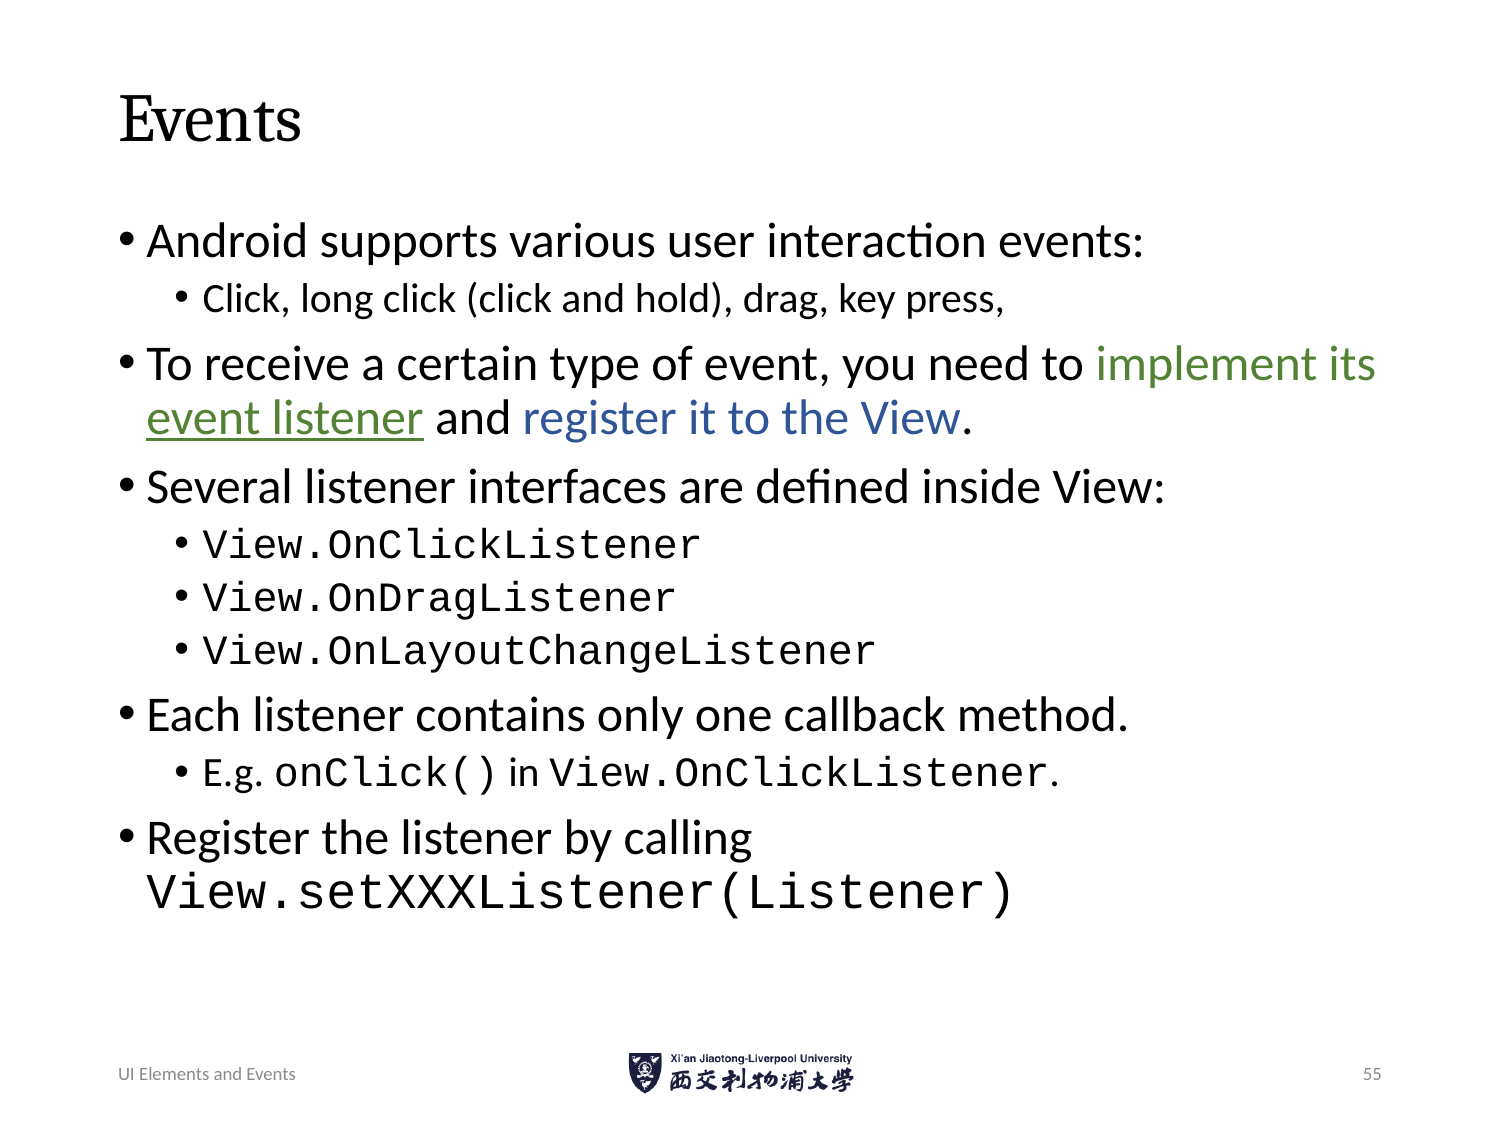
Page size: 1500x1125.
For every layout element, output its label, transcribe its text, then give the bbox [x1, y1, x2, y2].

picture [625, 1049, 857, 1096]
slide_number 55 [1059, 1042, 1397, 1103]
title Events [103, 59, 1397, 178]
slide_number UI Elements and Events [103, 1042, 441, 1103]
list Android supports various user interaction events: Click, long click (click and hold), drag, key press, To receive a certain type of event, you need to implement its event listener and register it to the View. Several listener interfaces are defined inside View: View.OnClickListener View.OnDragListener View.OnLayoutChangeListener Each listener contains only one callback method. E.g. onClick() in View.OnClickListener. Register the listener by calling View.setXXXListener(Listener) [103, 206, 1397, 1014]
